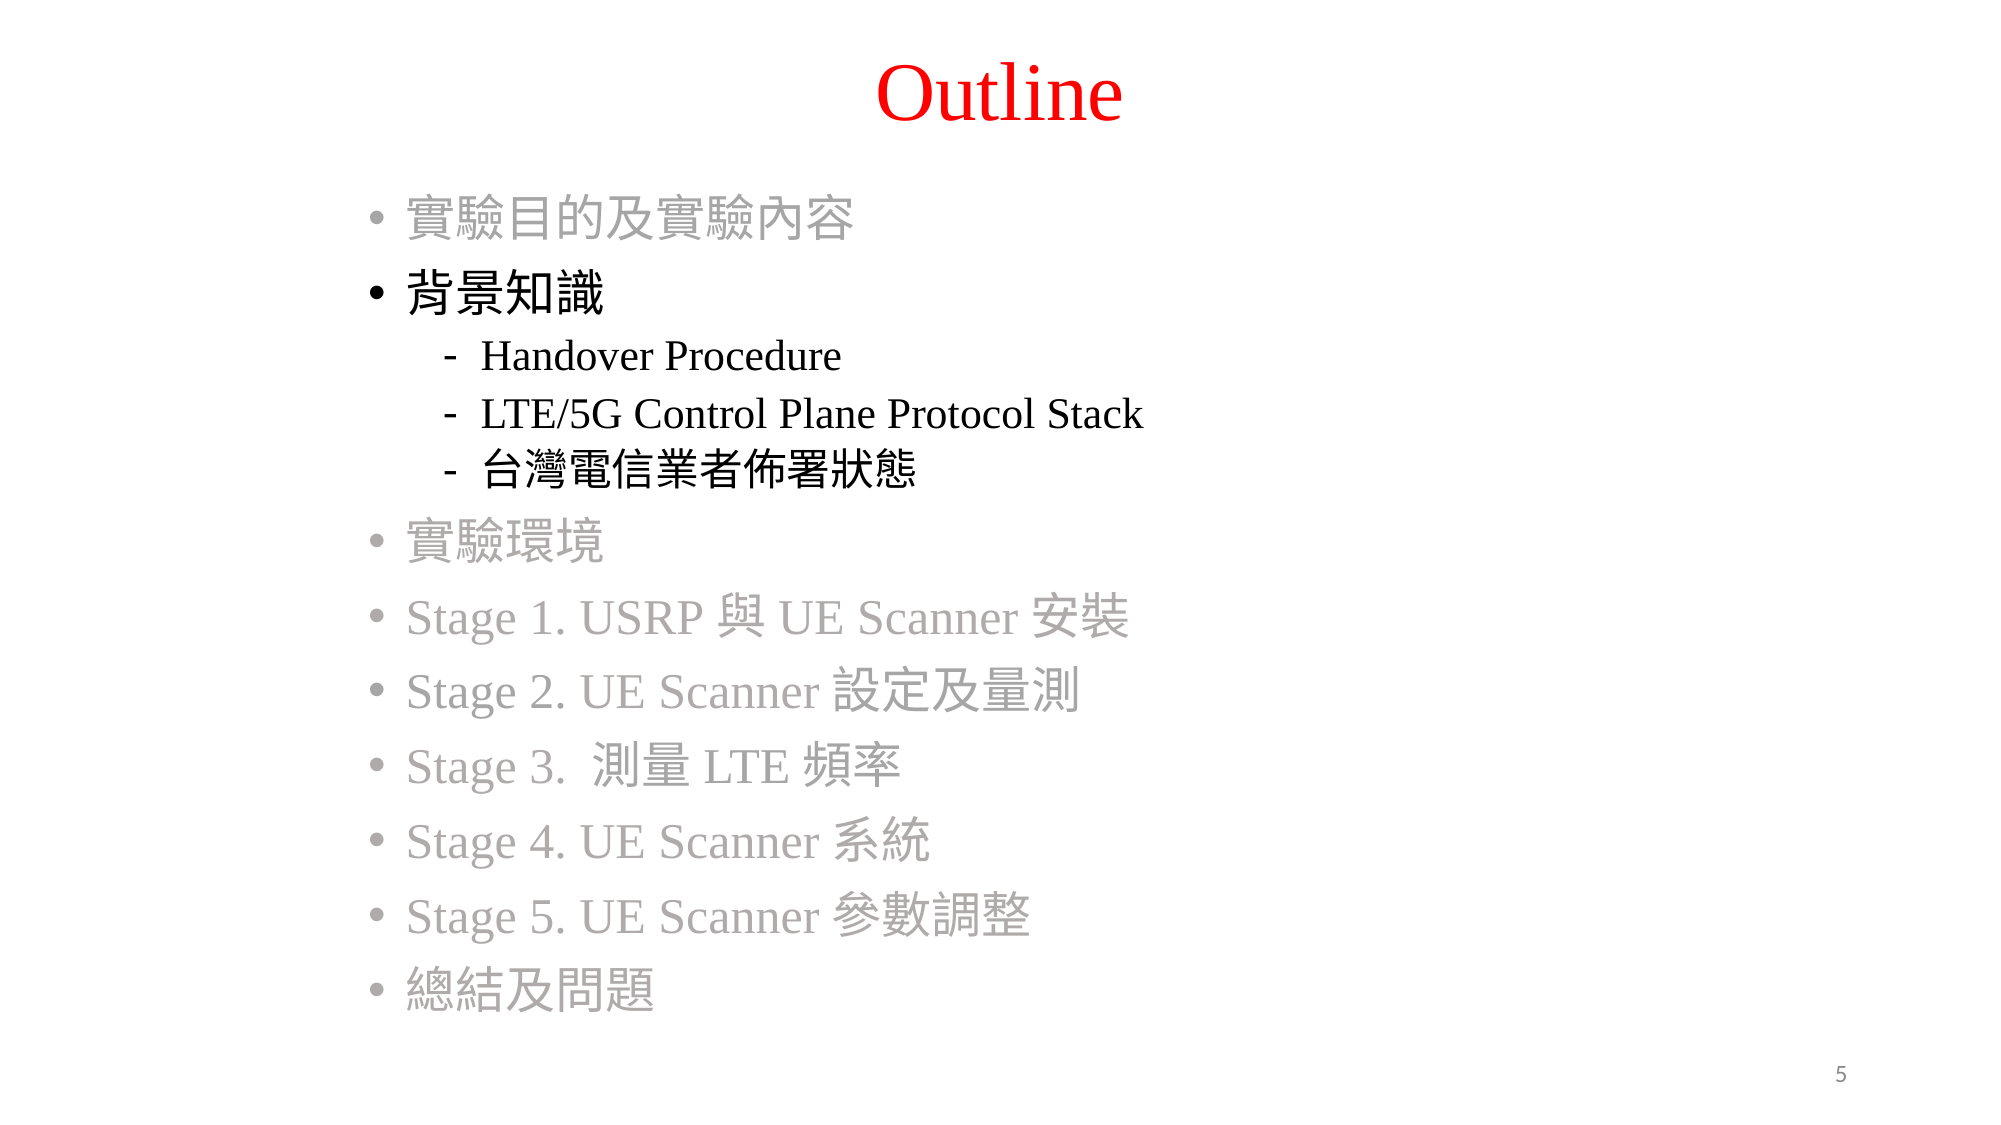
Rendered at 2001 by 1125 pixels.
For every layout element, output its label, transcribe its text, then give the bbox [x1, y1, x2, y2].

slide_number 5 [1412, 1042, 1863, 1103]
list 實驗目的及實驗內容 背景知識 Handover Procedure LTE/5G Control Plane Protocol Stack 台灣電信業者佈署狀態 實驗環境 Stage 1. USRP與UE Scanner安裝 Stage 2. UE Scanner設定及量測 Stage 3. 測量LTE頻率 Stage 4. UE Scanner系統 Stage 5. UE Scanner參數調整 總結及問題 [353, 186, 1647, 1088]
title Outline [353, 0, 1647, 186]
